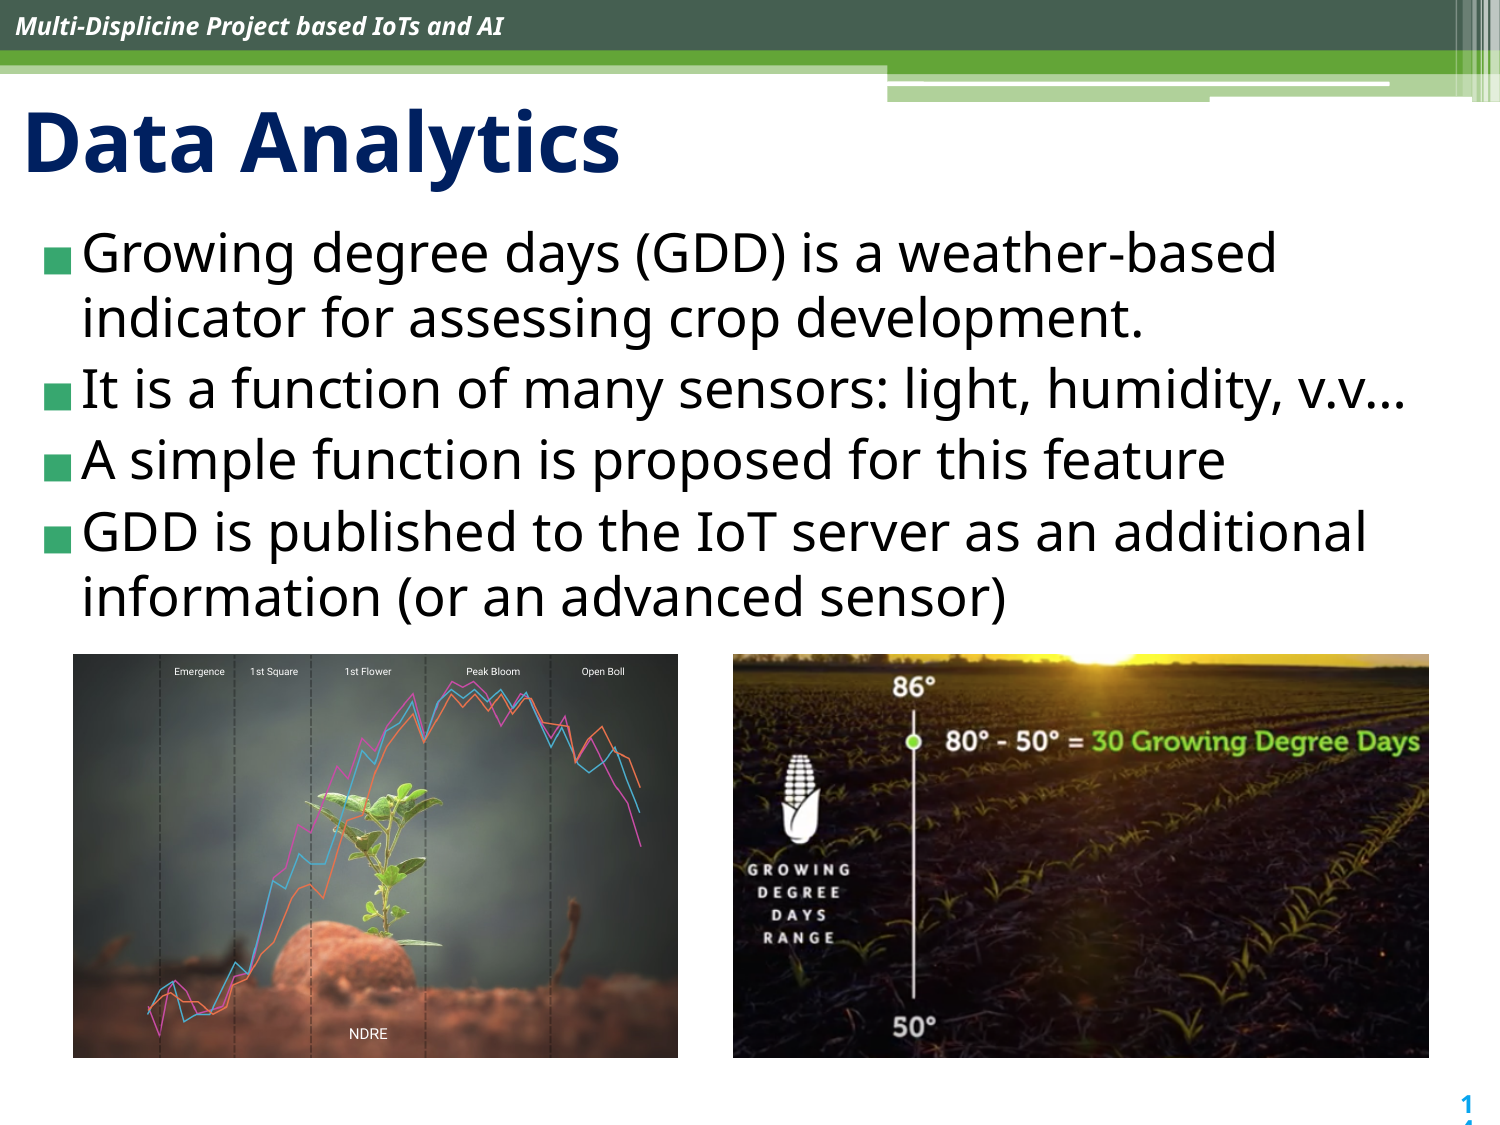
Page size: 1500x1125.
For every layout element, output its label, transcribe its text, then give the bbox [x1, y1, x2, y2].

picture [72, 654, 679, 1058]
list Growing degree days (GDD) is a weather-based indicator for assessing crop development. It is a function of many sensors: light, humidity, v.v… A simple function is proposed for this feature GDD is published to the IoT server as an additional information (or an advanced sensor) [6, 210, 1485, 1103]
title Data Analytics [6, 77, 1485, 201]
picture [733, 654, 1429, 1058]
